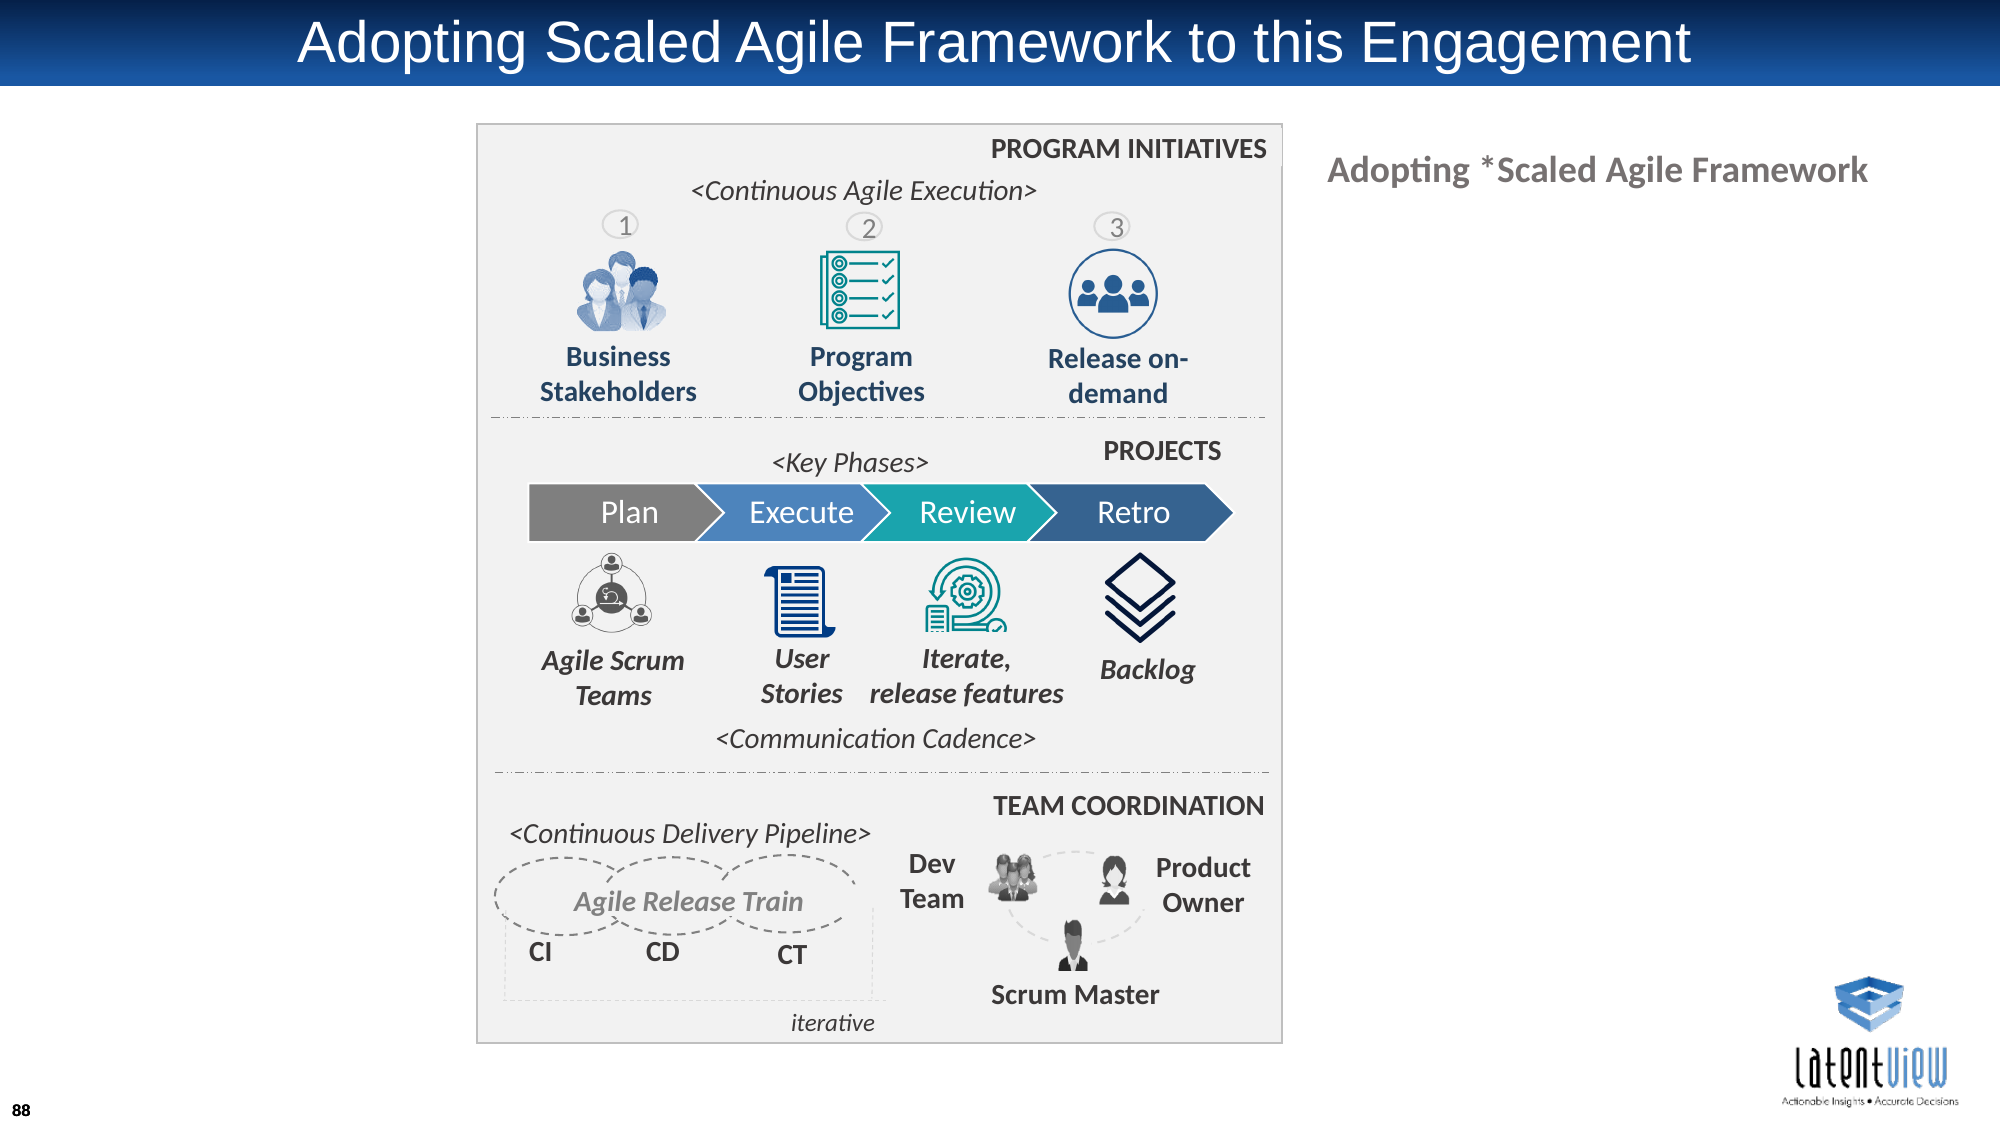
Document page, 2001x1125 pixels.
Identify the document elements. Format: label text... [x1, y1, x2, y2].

title Adopting Scaled Agile Framework to this Engagement [98, 9, 1894, 77]
picture [1754, 959, 1988, 1125]
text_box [477, 123, 1282, 1044]
text_box Adopting *Scaled Agile Framework [1303, 126, 1893, 209]
